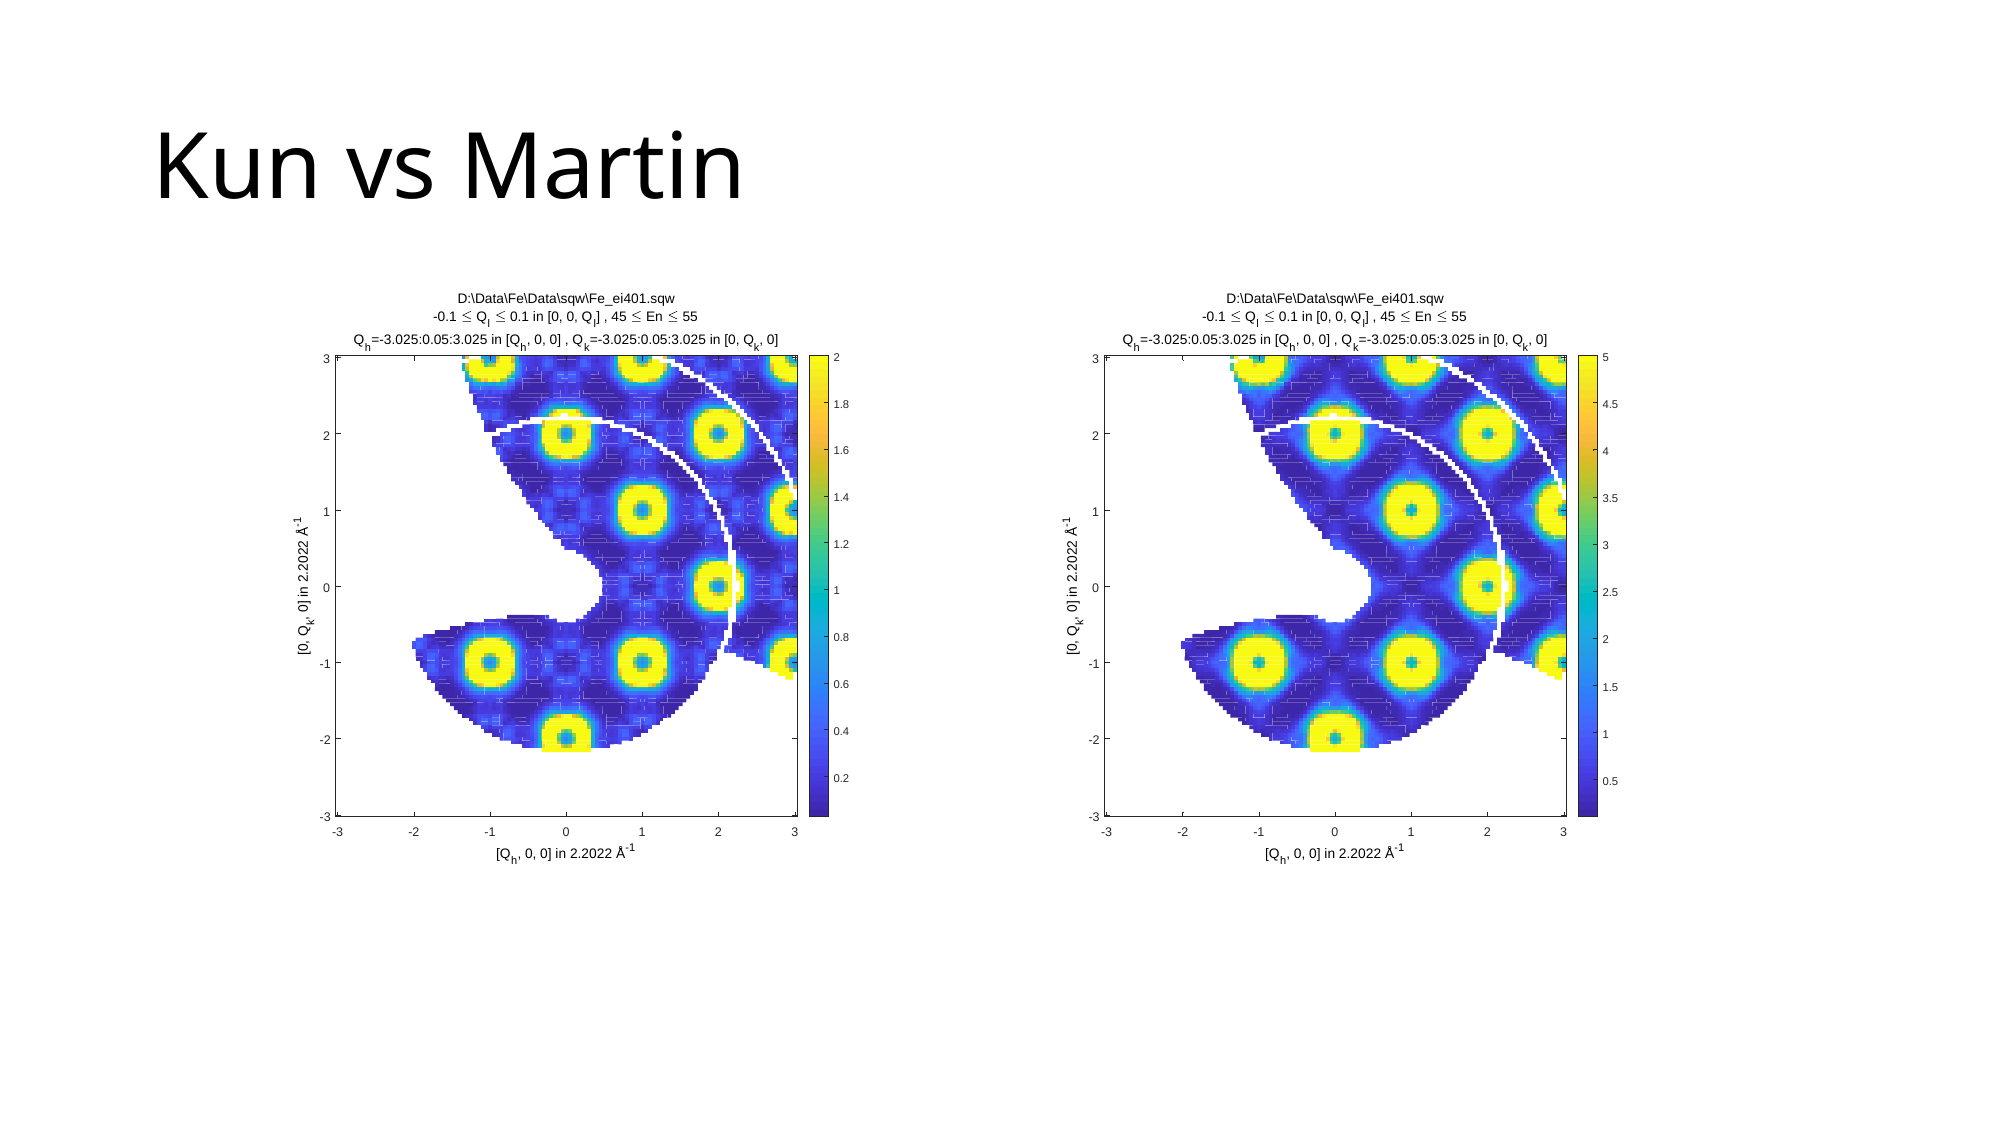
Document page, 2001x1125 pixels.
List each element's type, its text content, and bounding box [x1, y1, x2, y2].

picture [246, 289, 920, 881]
title Kun vs Martin [137, 59, 1863, 278]
picture [1015, 289, 1689, 881]
